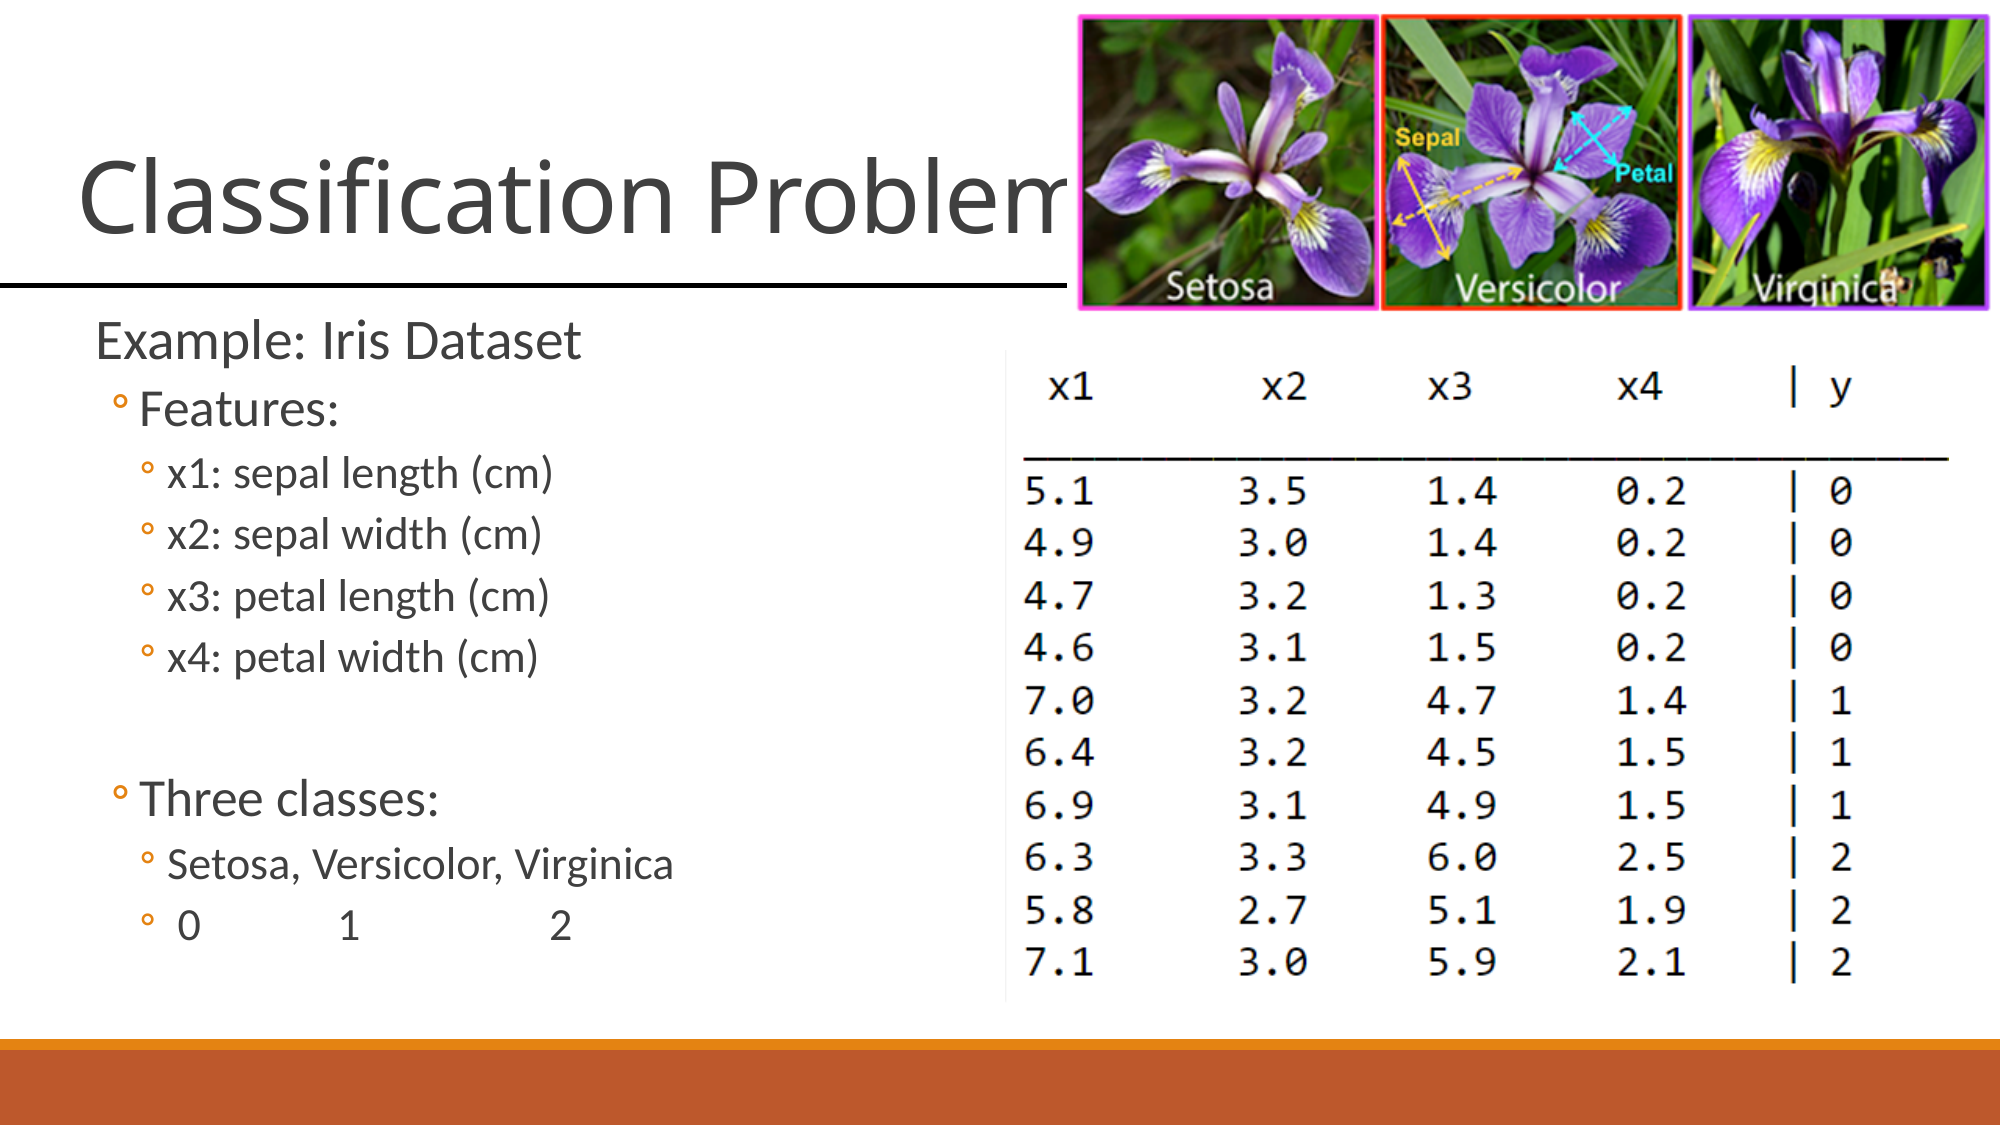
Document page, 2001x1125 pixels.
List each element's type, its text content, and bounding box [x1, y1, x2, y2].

title Classification Problem [61, 23, 1063, 262]
picture [1066, 5, 2000, 319]
picture [1004, 350, 1950, 1005]
list Example: Iris Dataset Features: x1: sepal length (cm) x2: sepal width (cm) x3: petal length (cm) x4: petal width (cm) Three classes: Setosa, Versicolor, Virginica 0 1 2 [81, 302, 1732, 963]
